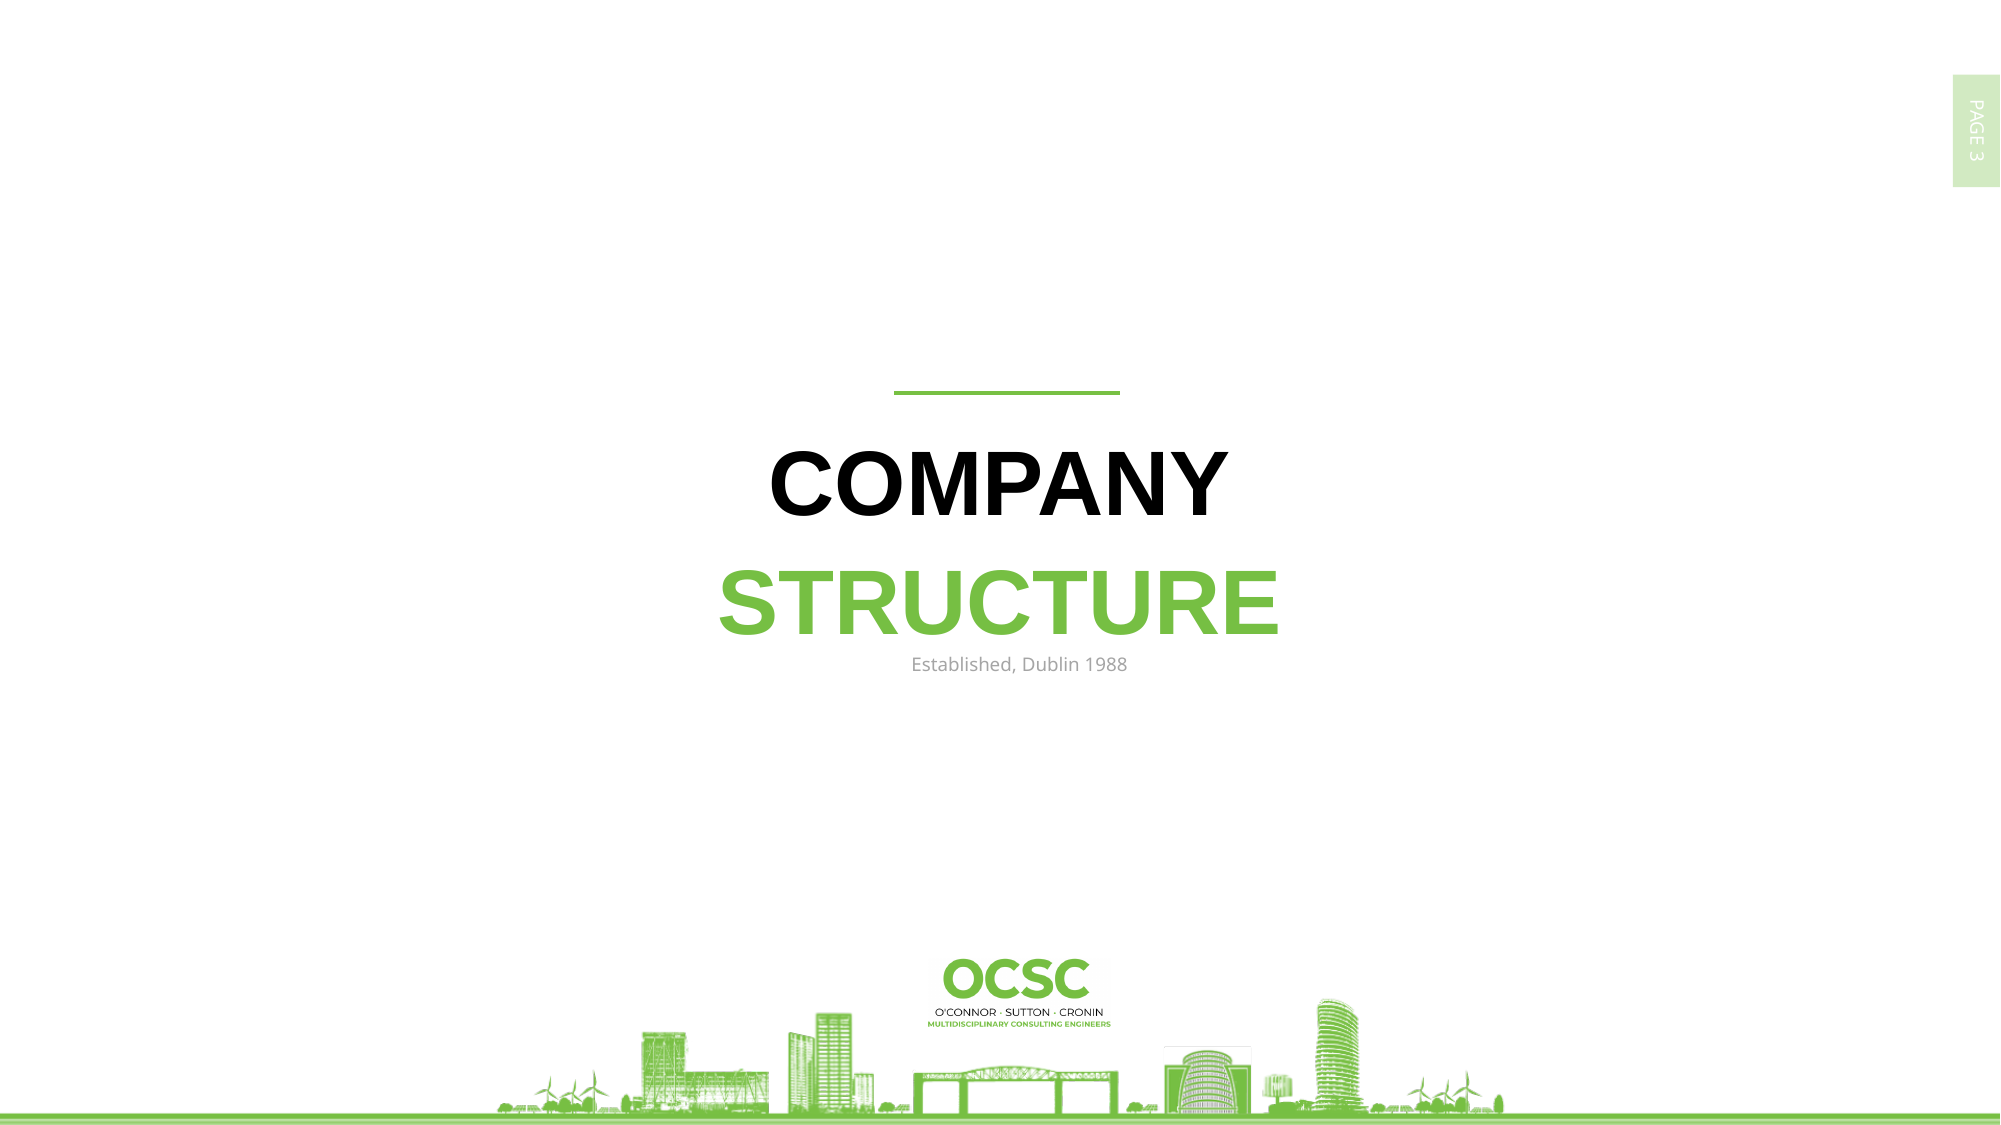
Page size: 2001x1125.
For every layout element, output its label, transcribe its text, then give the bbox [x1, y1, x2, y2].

title COMPANY [249, 421, 1750, 535]
subtitle STRUCTURE [249, 535, 1750, 631]
picture [0, 958, 2000, 1125]
